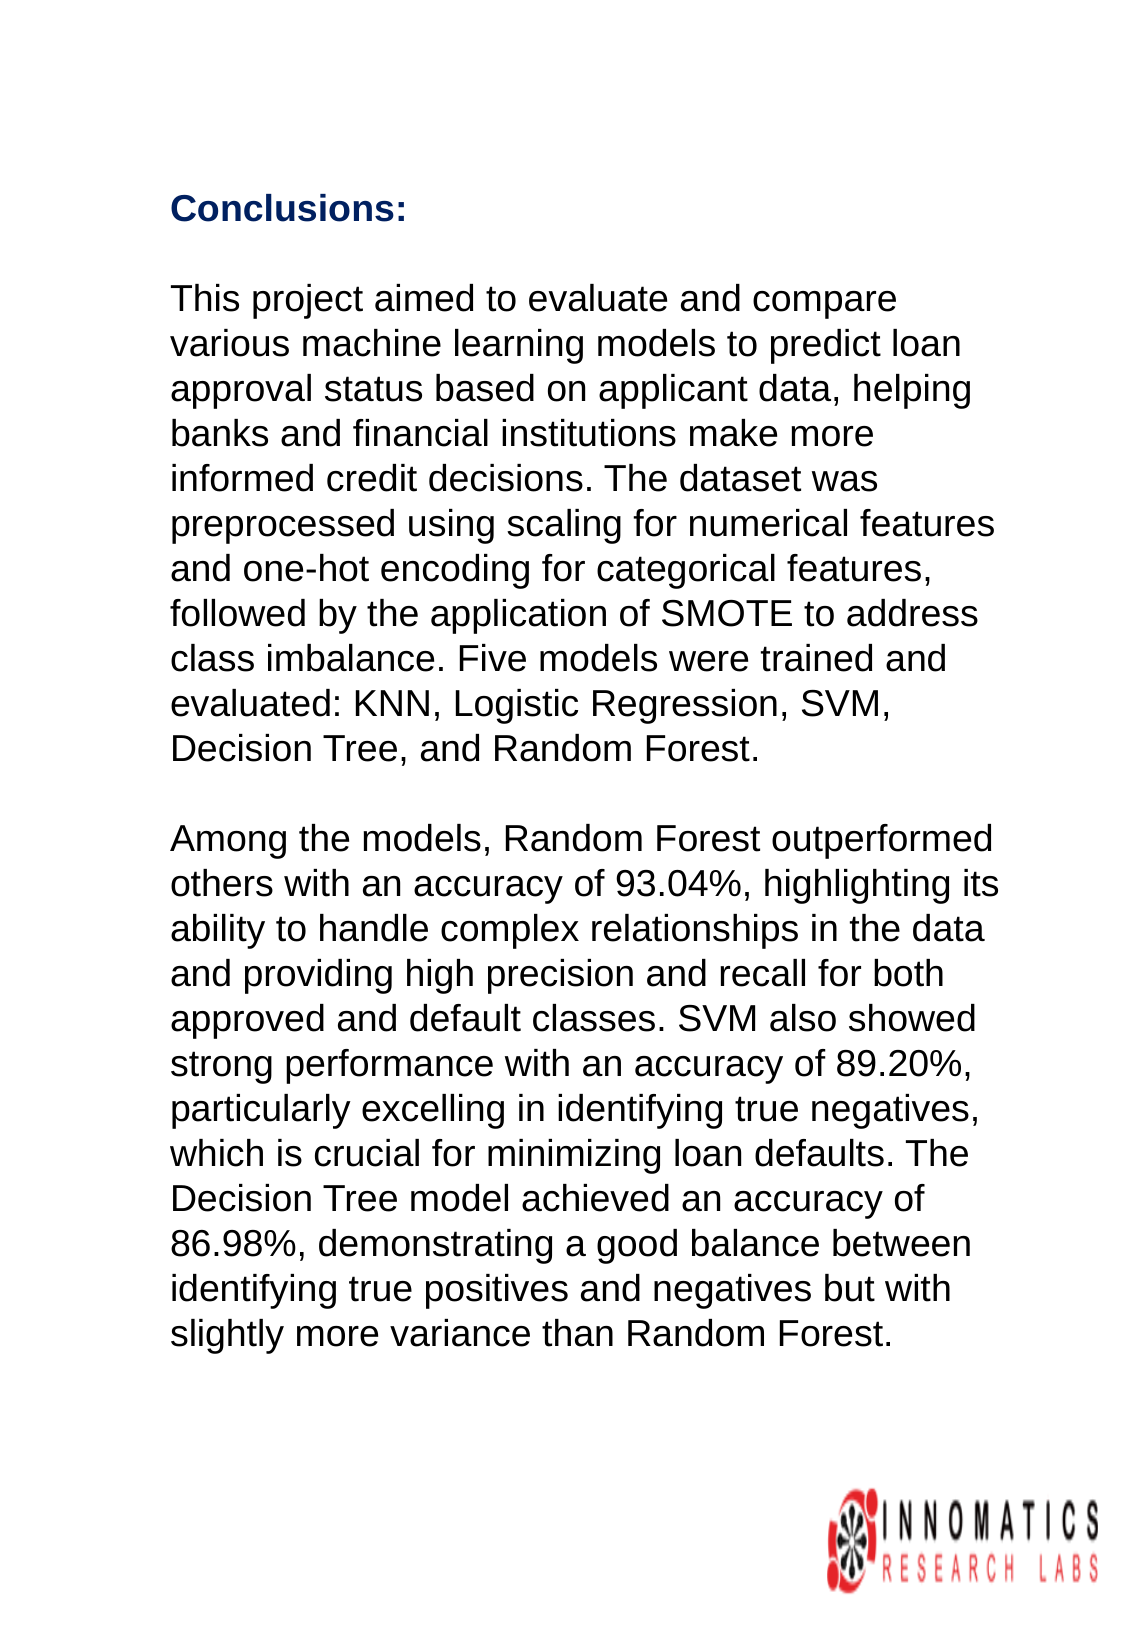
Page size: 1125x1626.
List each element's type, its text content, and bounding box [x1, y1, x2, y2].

text_box Conclusions: This project aimed to evaluate and compare various machine learning models to predict loan approval status based on applicant data, helping banks and financial institutions make more informed credit decisions. The dataset was preprocessed using scaling for numerical features and one-hot encoding for categorical features, followed by the application of SMOTE to address class imbalance. Five models were trained and evaluated: KNN, Logistic Regression, SVM, Decision Tree, and Random Forest. Among the models, Random Forest outperformed others with an accuracy of 93.04%, highlighting its ability to handle complex relationships in the data and providing high precision and recall for both approved and default classes. SVM also showed strong performance with an accuracy of 89.20%, particularly excelling in identifying true negatives, which is crucial for minimizing loan defaults. The Decision Tree model achieved an accuracy of 86.98%, demonstrating a good balance between identifying true positives and negatives but with slightly more variance than Random Forest. [155, 176, 1037, 1406]
picture [813, 1465, 1111, 1625]
